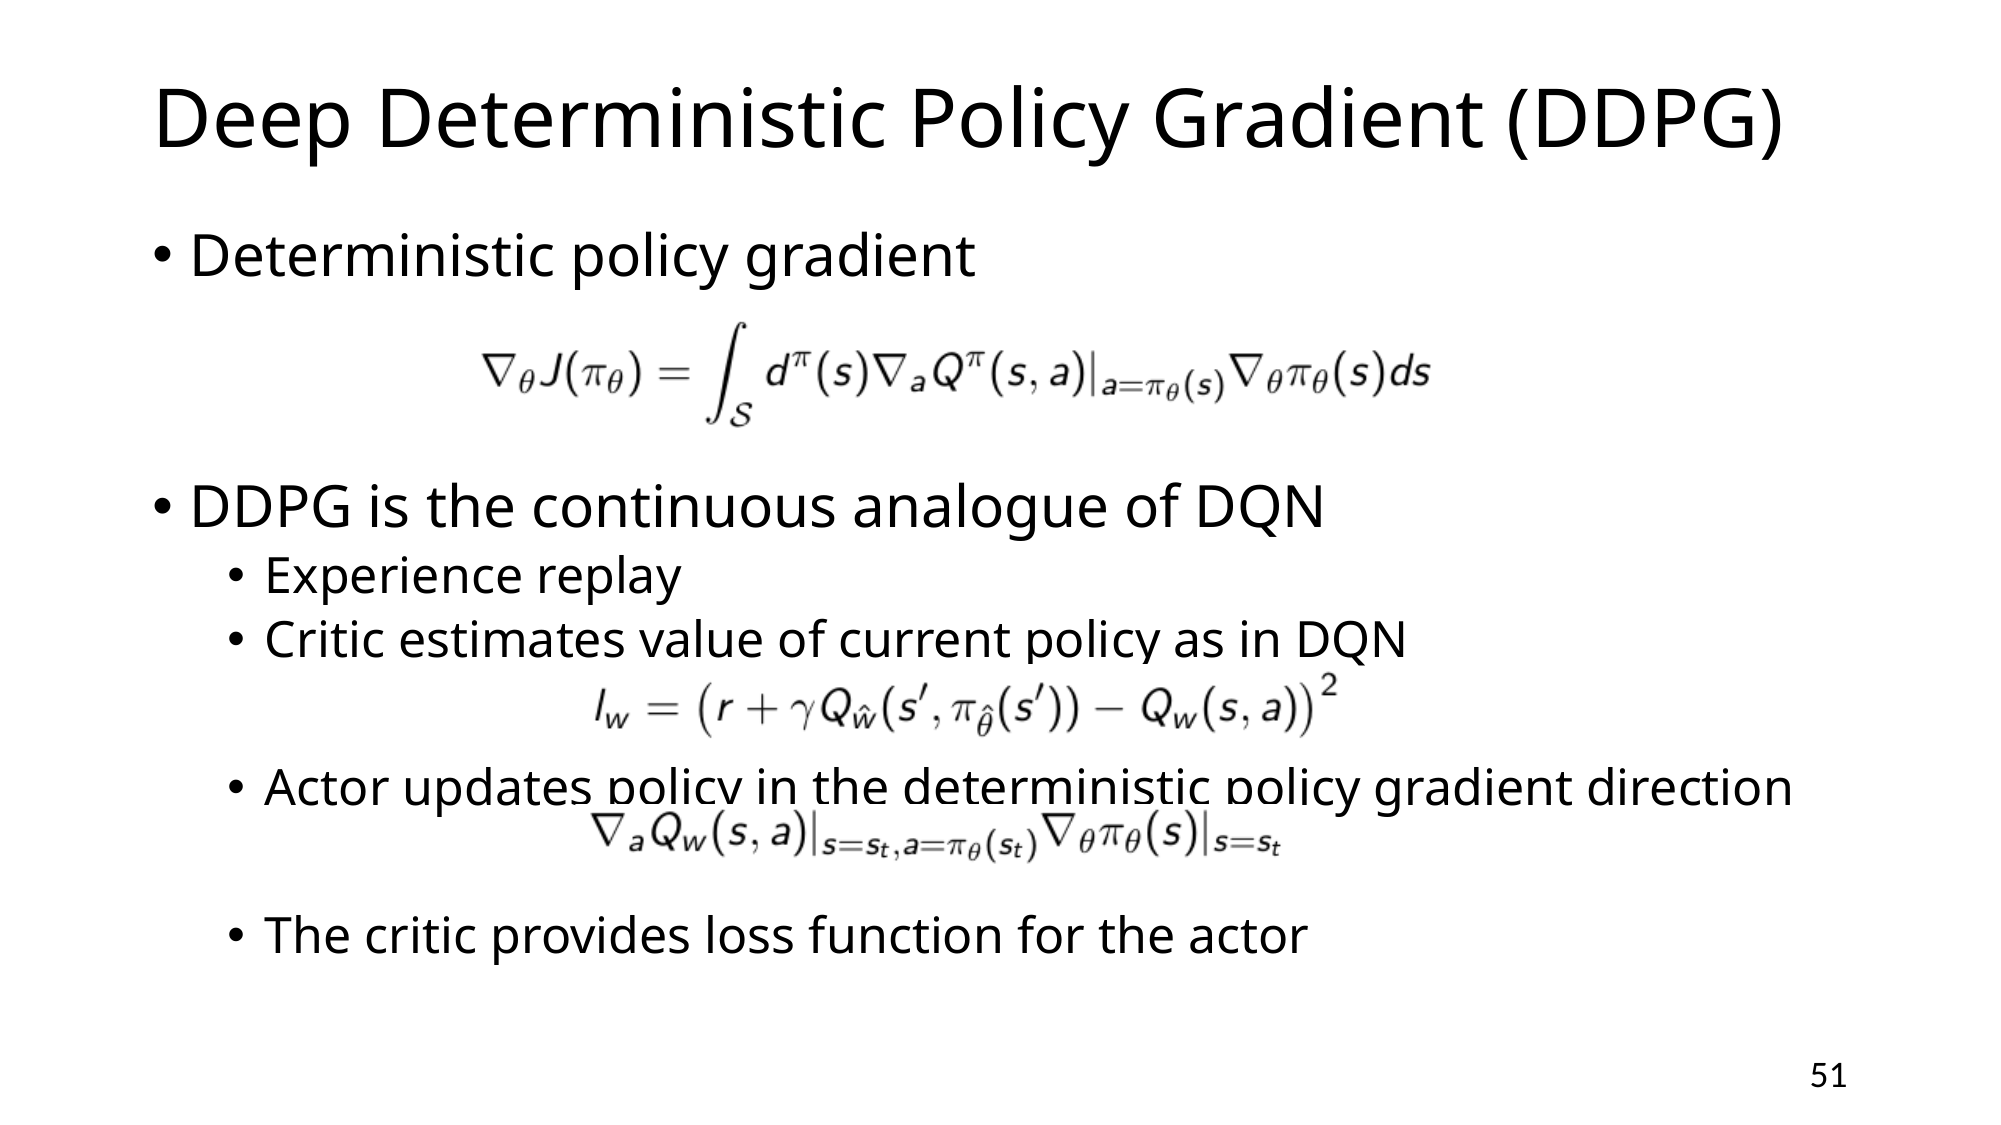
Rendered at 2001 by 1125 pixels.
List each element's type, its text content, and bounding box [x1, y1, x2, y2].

list Deterministic policy gradient DDPG is the continuous analogue of DQN Experience replay Critic estimates value of current policy as in DQN Actor updates policy in the deterministic policy gradient direction The critic provides loss function for the actor [137, 218, 1828, 1043]
picture [575, 804, 1301, 875]
title Deep Deterministic Policy Gradient (DDPG) [137, 59, 1863, 183]
picture [563, 663, 1350, 746]
picture [474, 316, 1440, 439]
slide_number 51 [1412, 1042, 1863, 1103]
